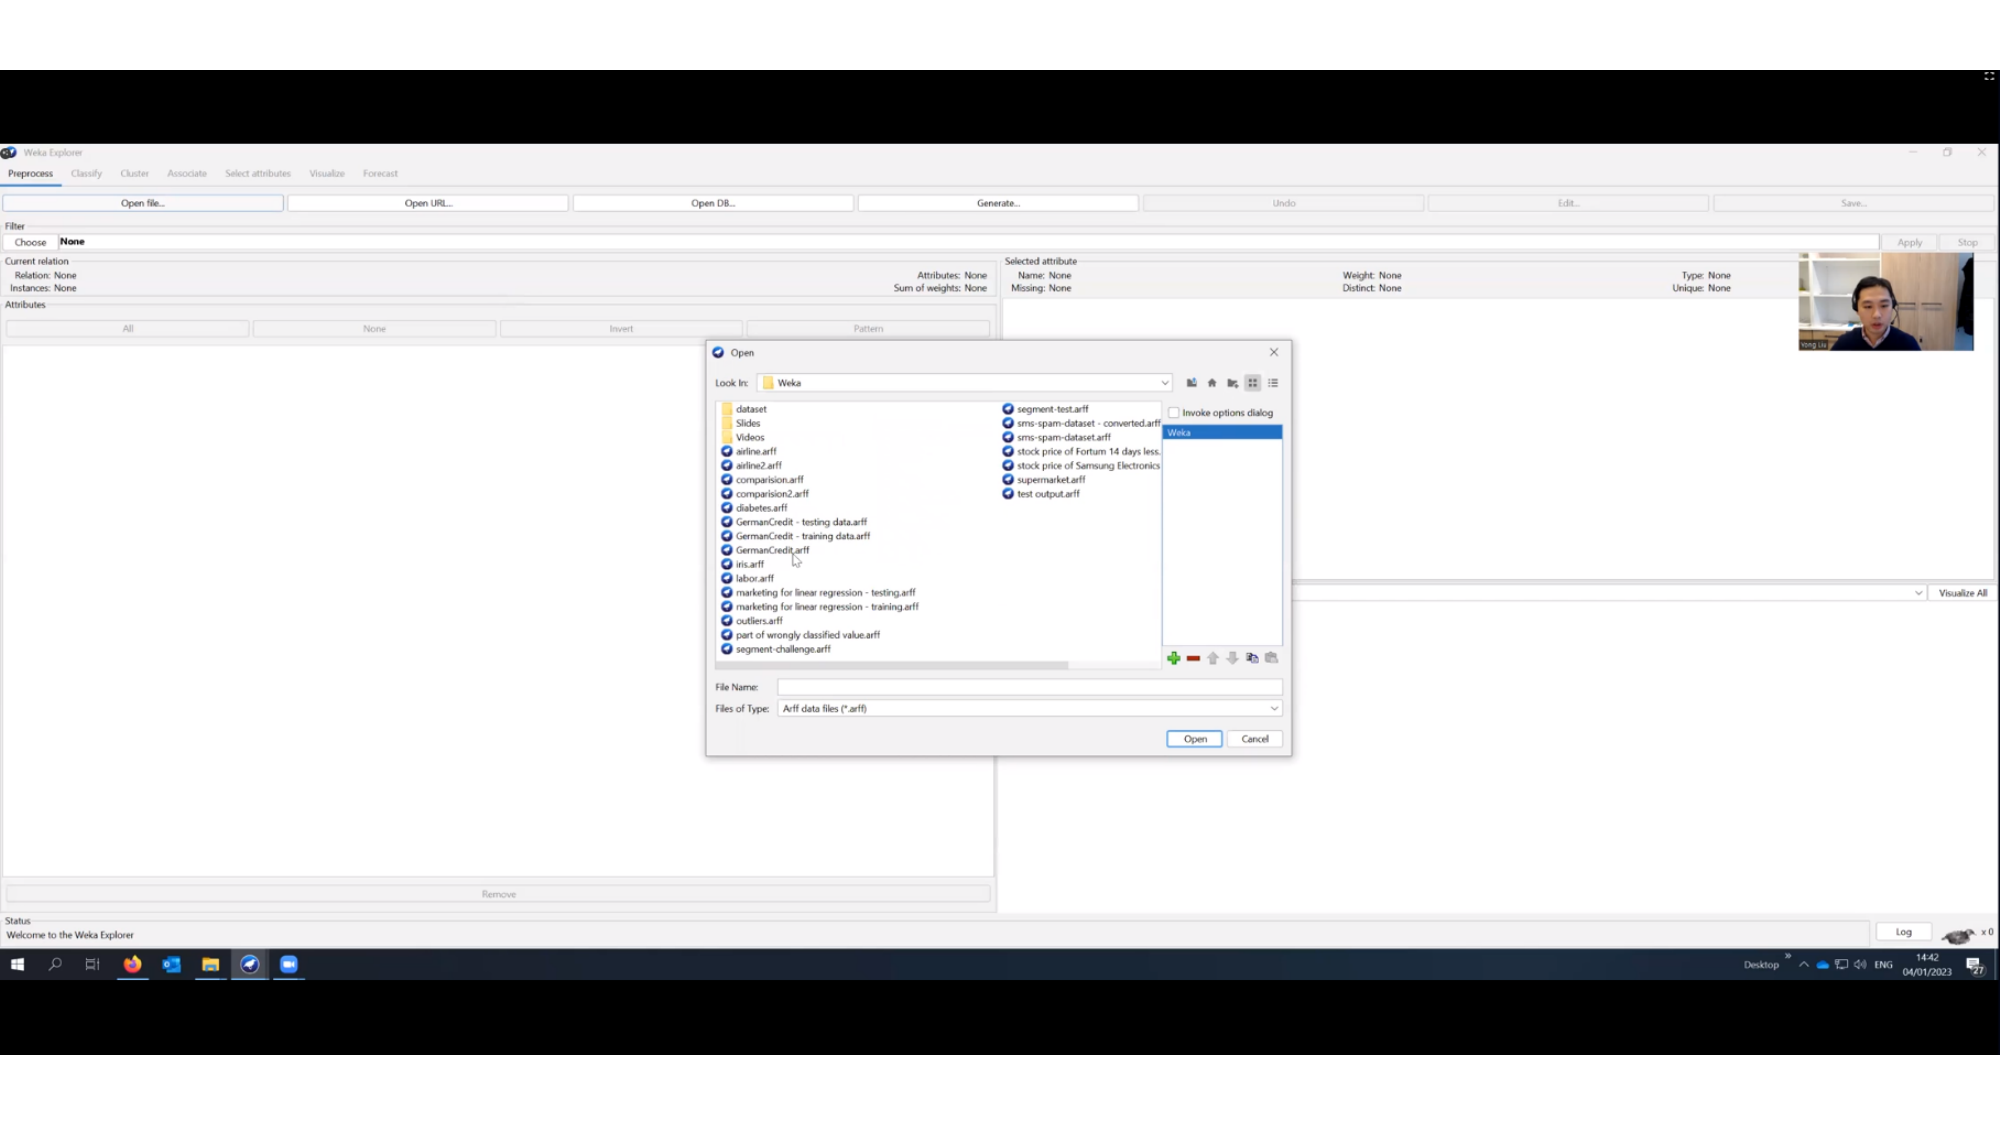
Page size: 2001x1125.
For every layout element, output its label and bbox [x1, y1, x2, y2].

picture [0, 69, 2000, 1056]
